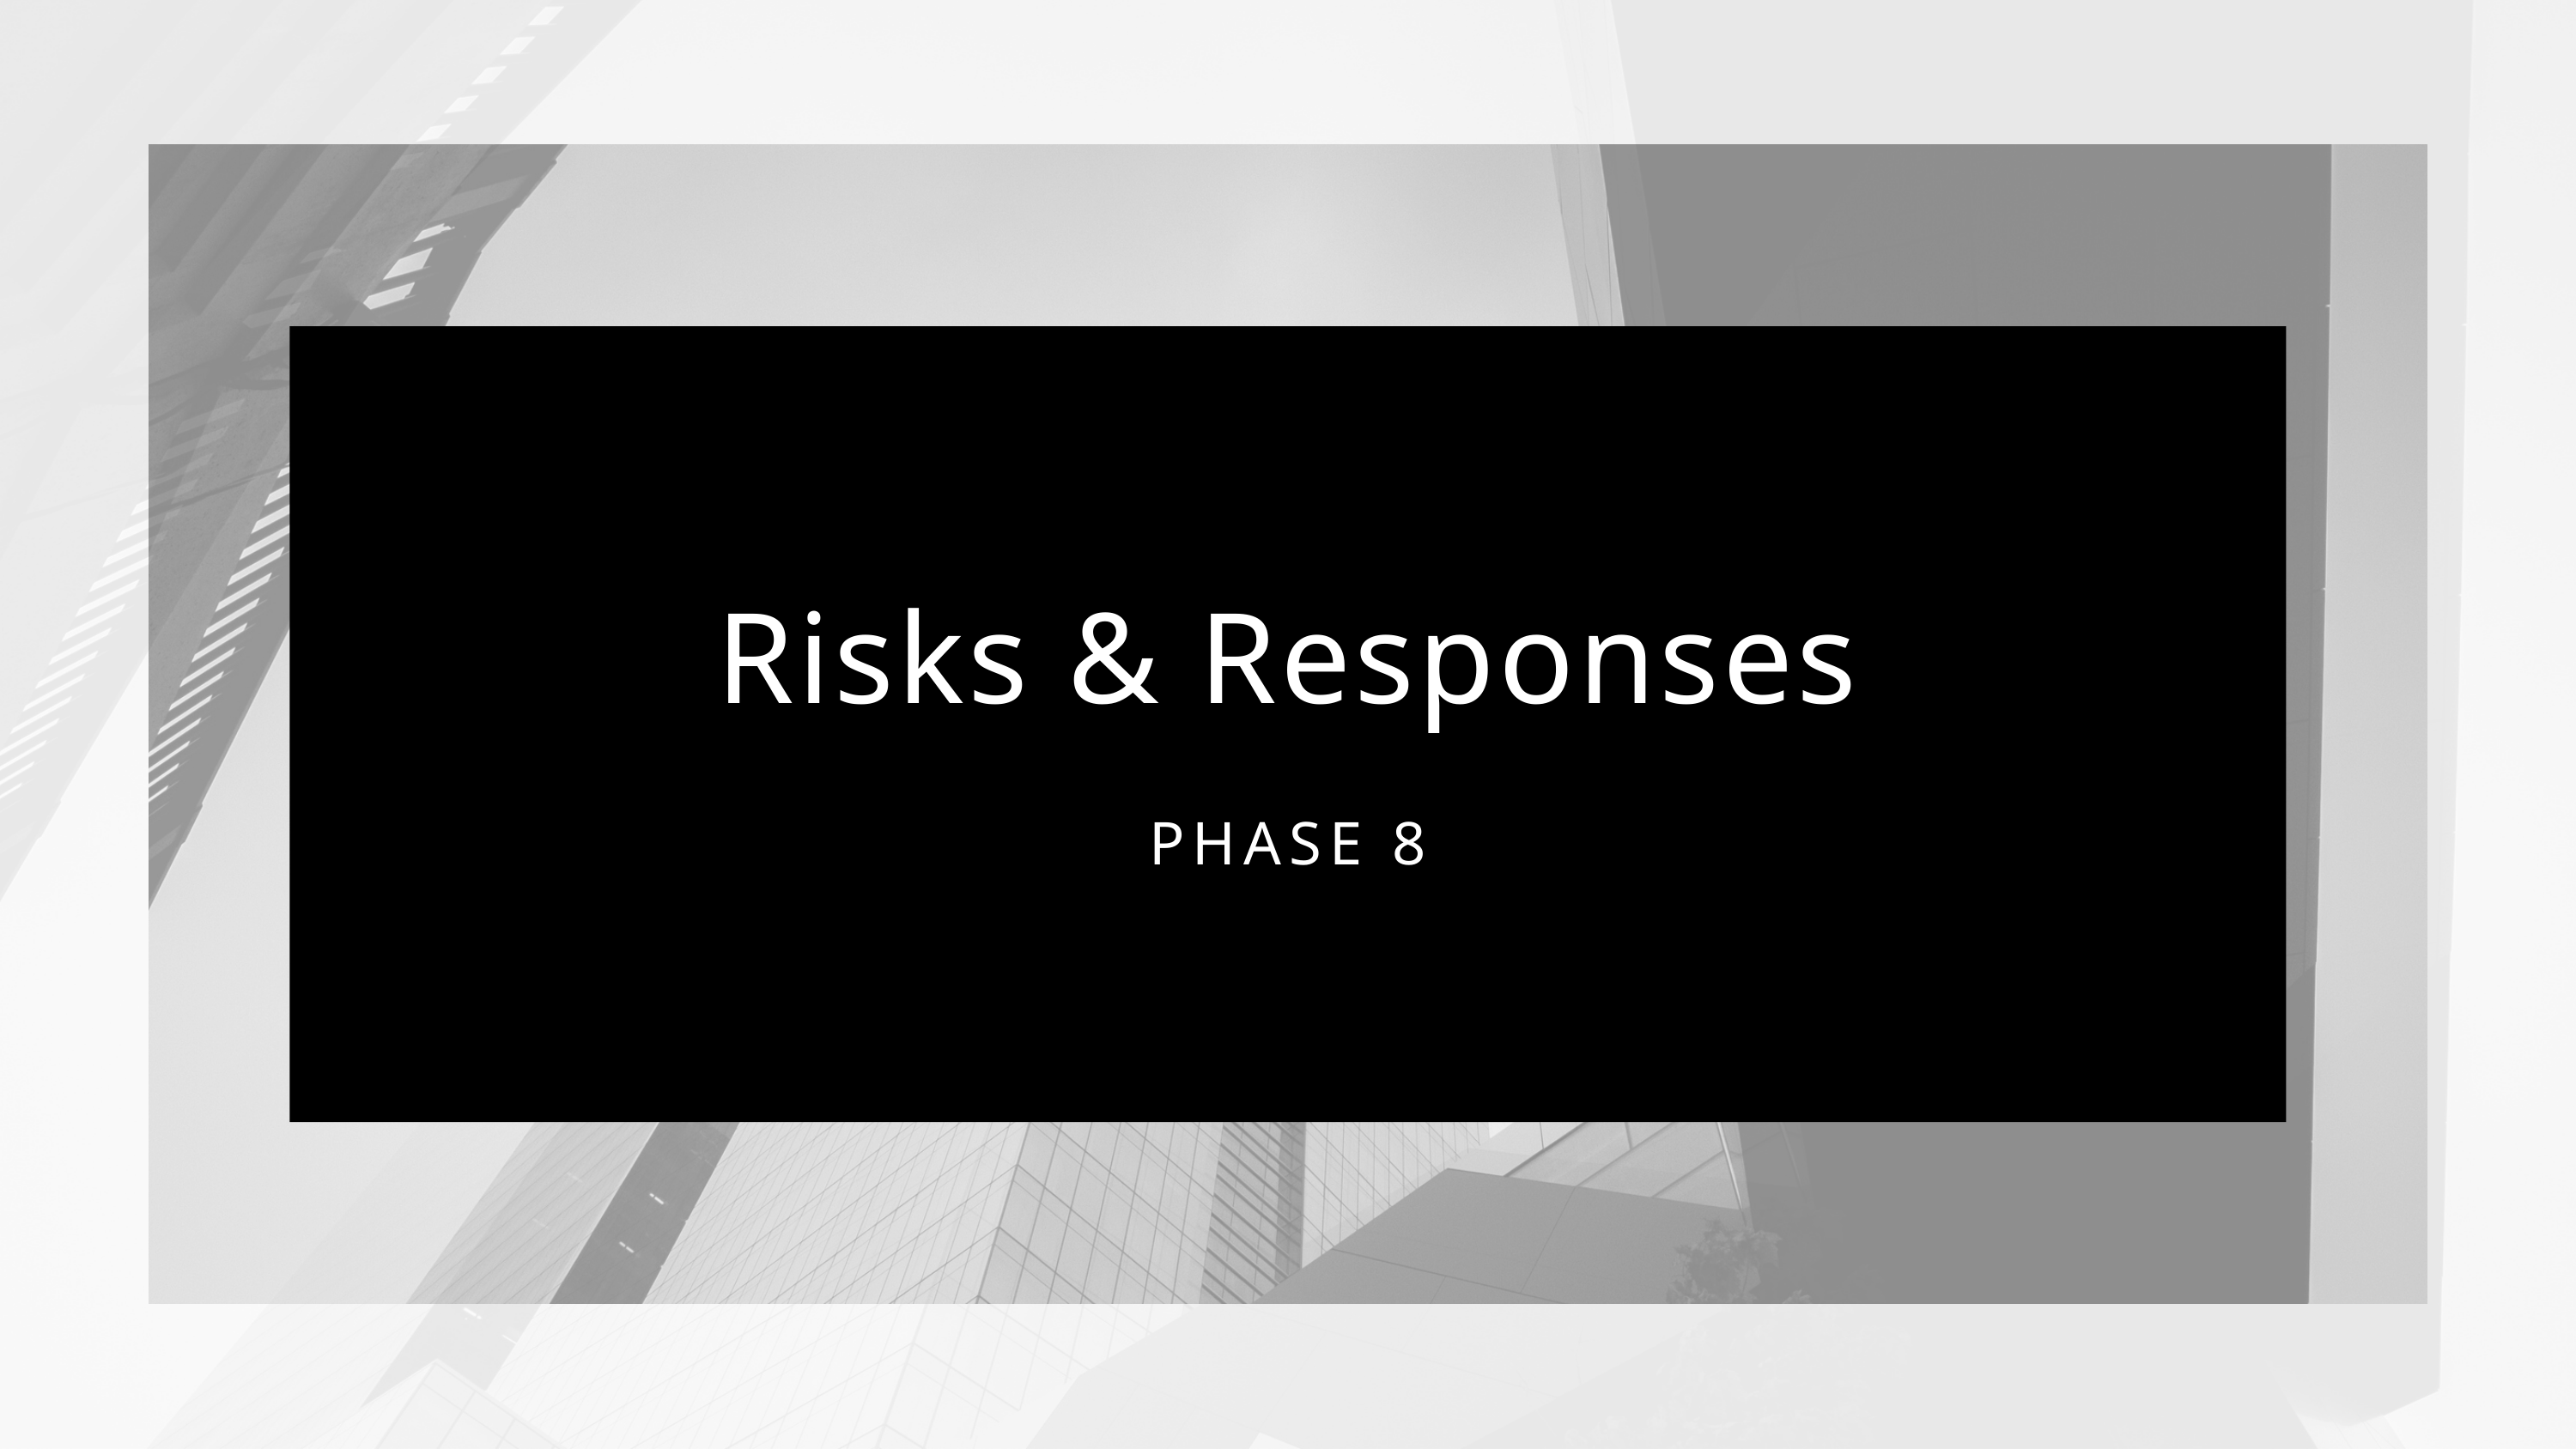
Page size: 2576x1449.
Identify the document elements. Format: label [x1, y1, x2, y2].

text_box [465, 579, 2111, 870]
picture [148, 144, 2428, 1304]
